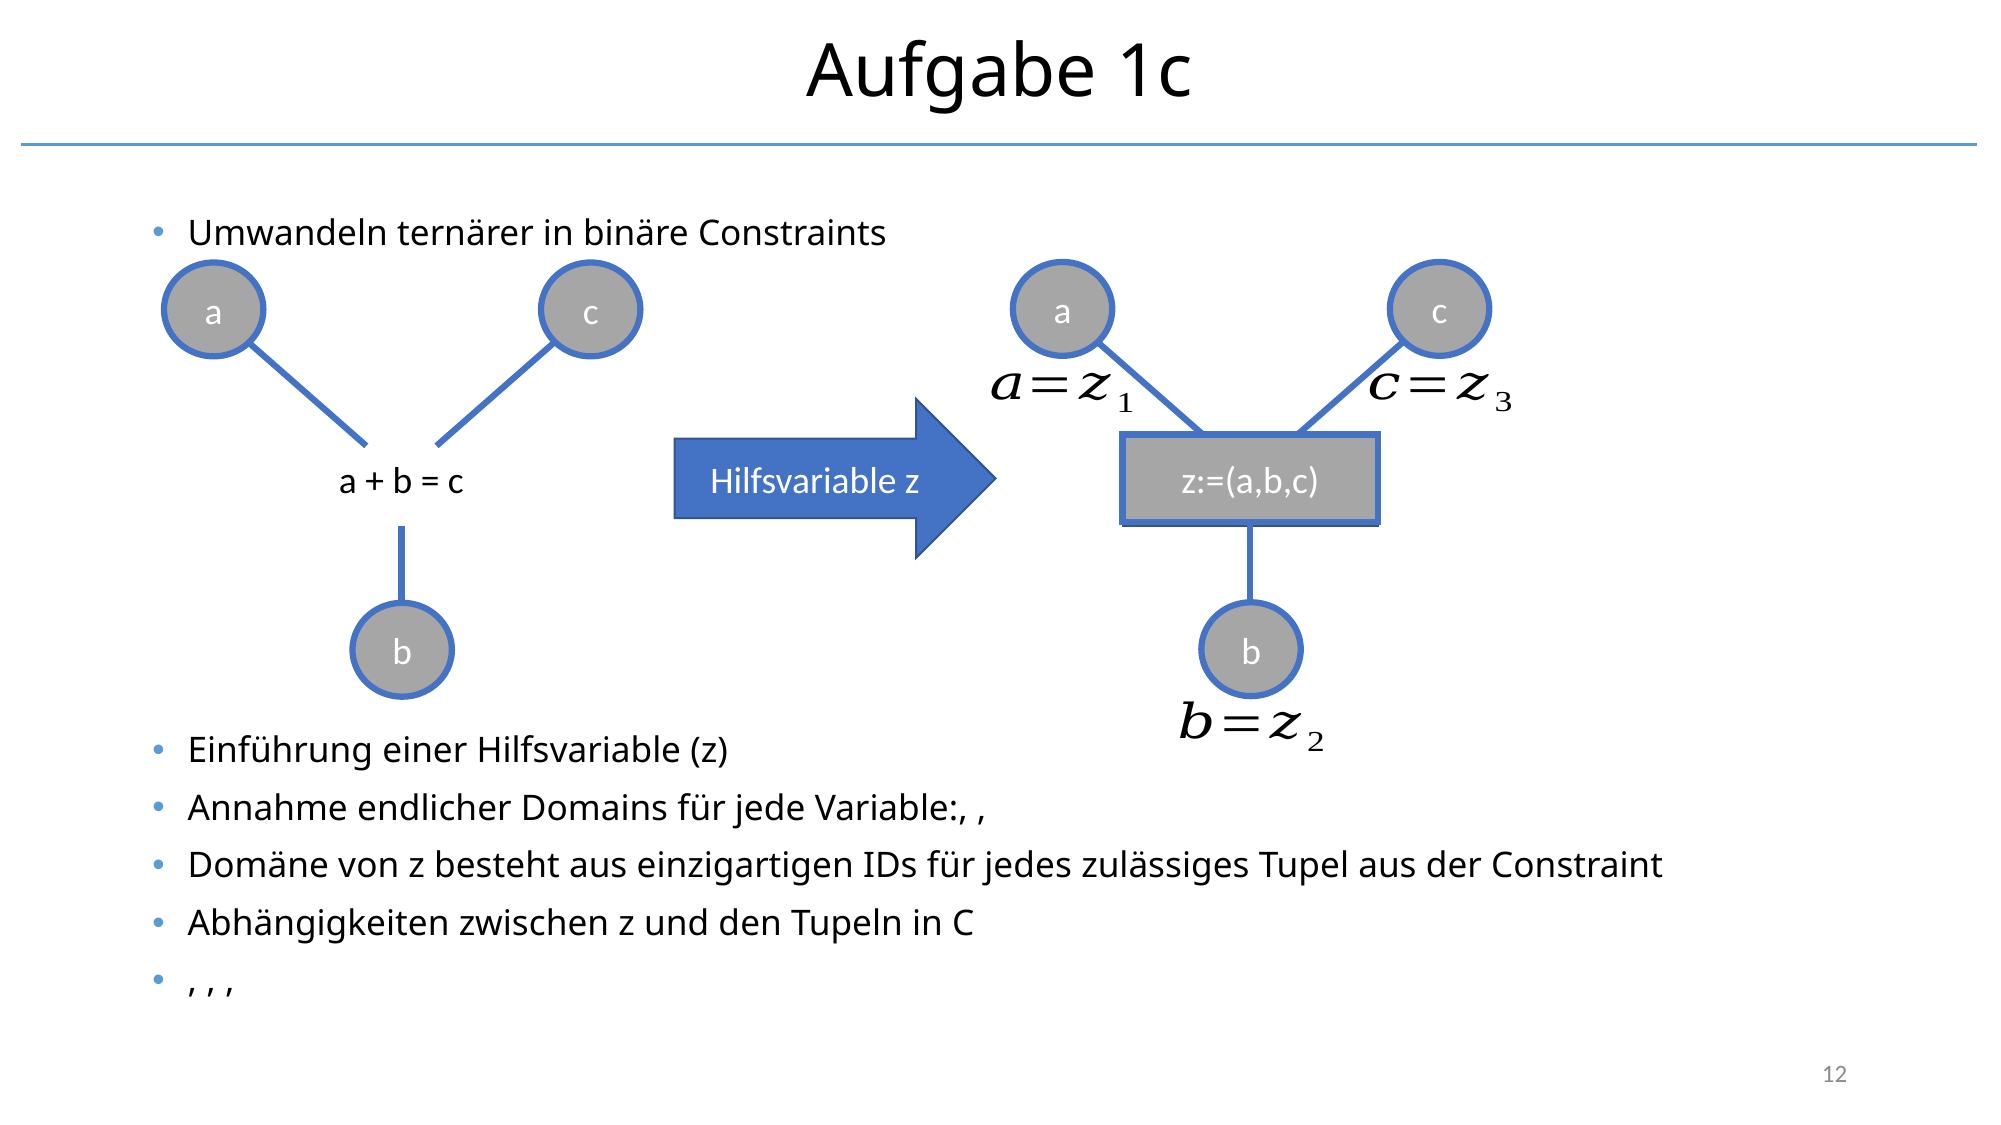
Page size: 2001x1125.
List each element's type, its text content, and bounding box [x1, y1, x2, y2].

text_box Hilfsvariable z [673, 396, 989, 561]
title Aufgabe 1c [137, 25, 1863, 121]
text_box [989, 261, 1513, 758]
slide_number 12 [1412, 1042, 1863, 1103]
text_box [163, 261, 641, 697]
